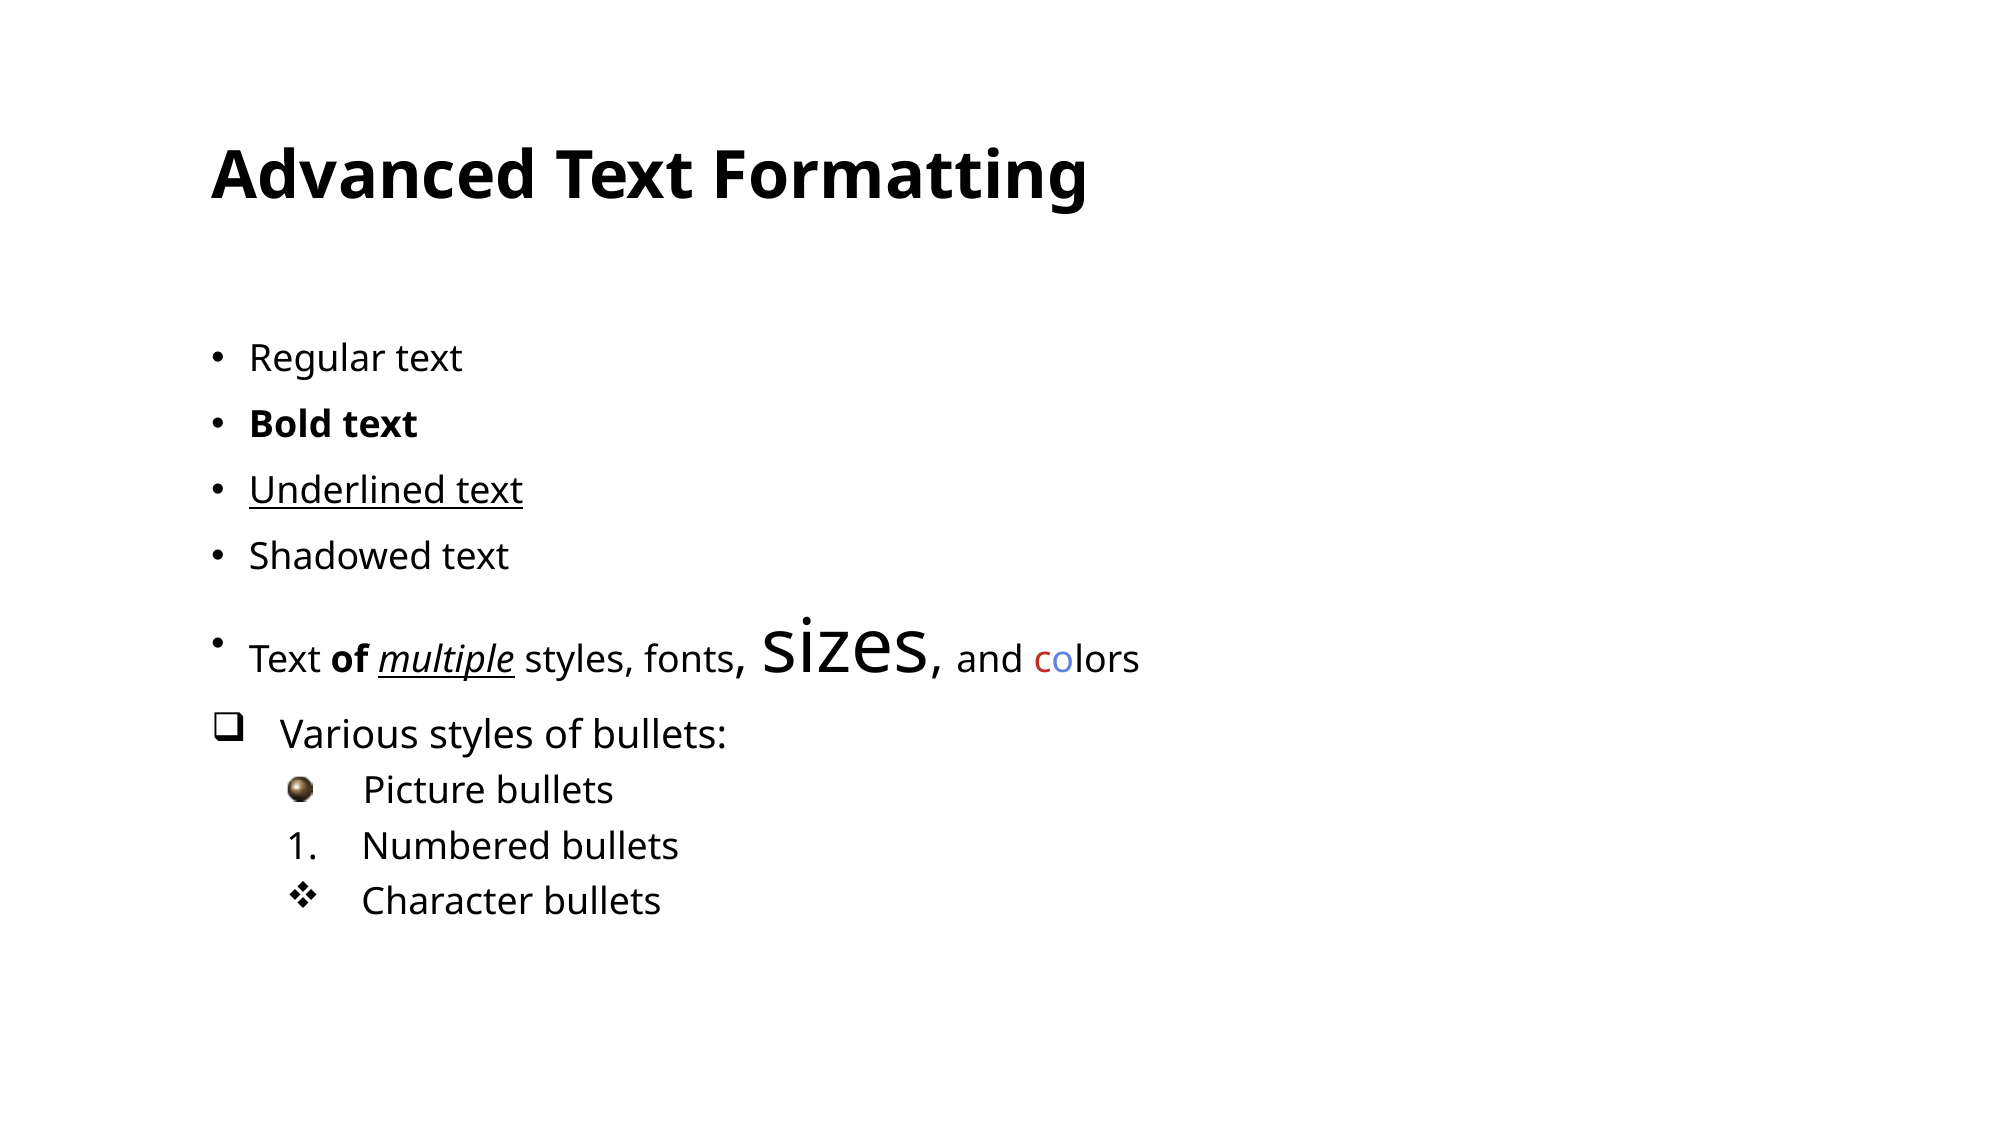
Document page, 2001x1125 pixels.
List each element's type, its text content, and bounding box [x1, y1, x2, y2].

text_box Regular text Bold text Underlined text Shadowed text Text of multiple styles, fonts, sizes, and colors Various styles of bullets: Picture bullets Numbered bullets Character bullets [196, 266, 1547, 1000]
picture [286, 775, 313, 802]
title Advanced Text Formatting [196, 78, 1997, 266]
